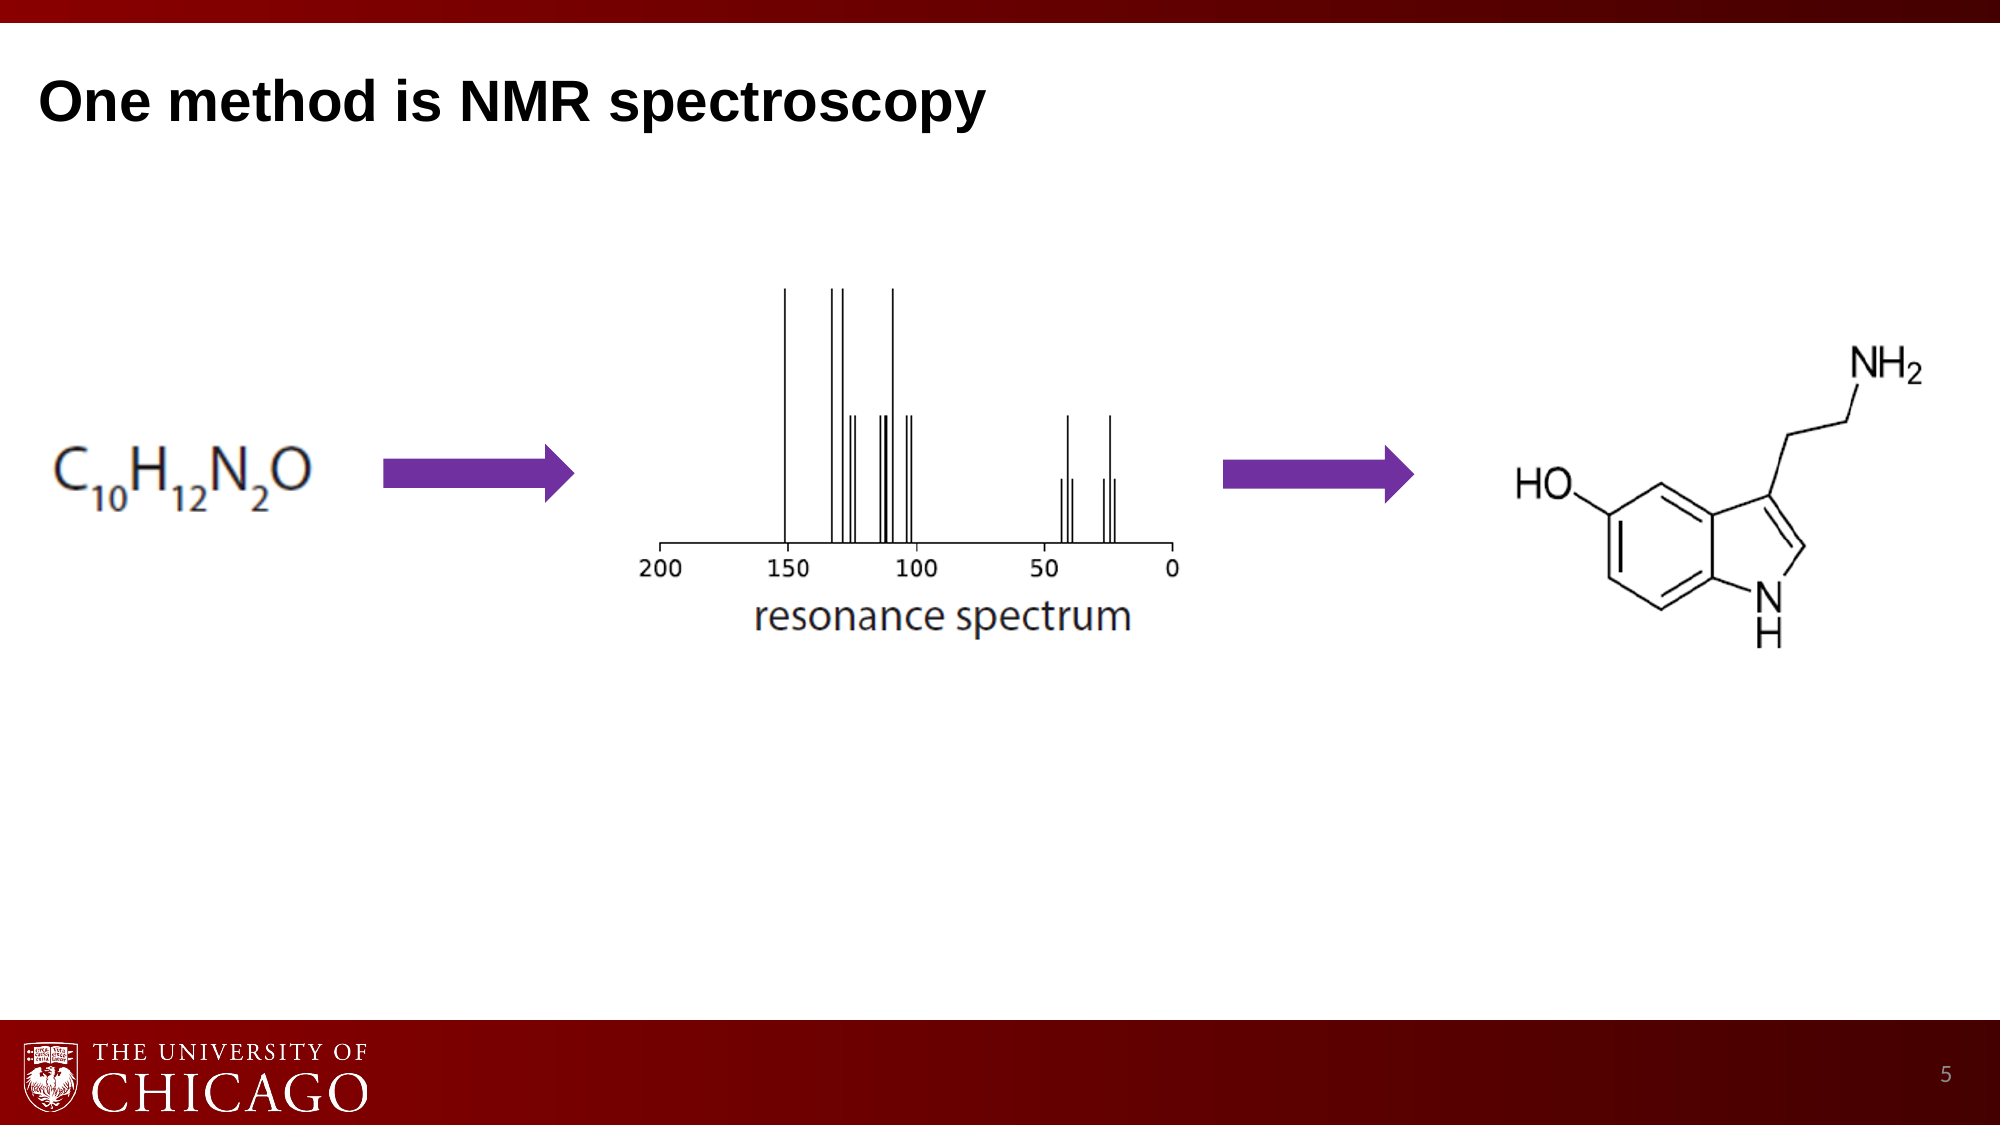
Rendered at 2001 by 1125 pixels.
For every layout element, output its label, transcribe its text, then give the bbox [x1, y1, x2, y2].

text_box [0, 1020, 2000, 1125]
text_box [1477, 291, 1963, 664]
picture [37, 416, 336, 531]
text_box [627, 224, 1250, 669]
picture [23, 1042, 367, 1112]
text_box [0, 0, 2000, 23]
slide_number 5 [1517, 1042, 1968, 1103]
text_box [1250, 444, 1415, 504]
text_box One method is NMR spectroscopy [23, 55, 1704, 141]
text_box [383, 443, 575, 503]
